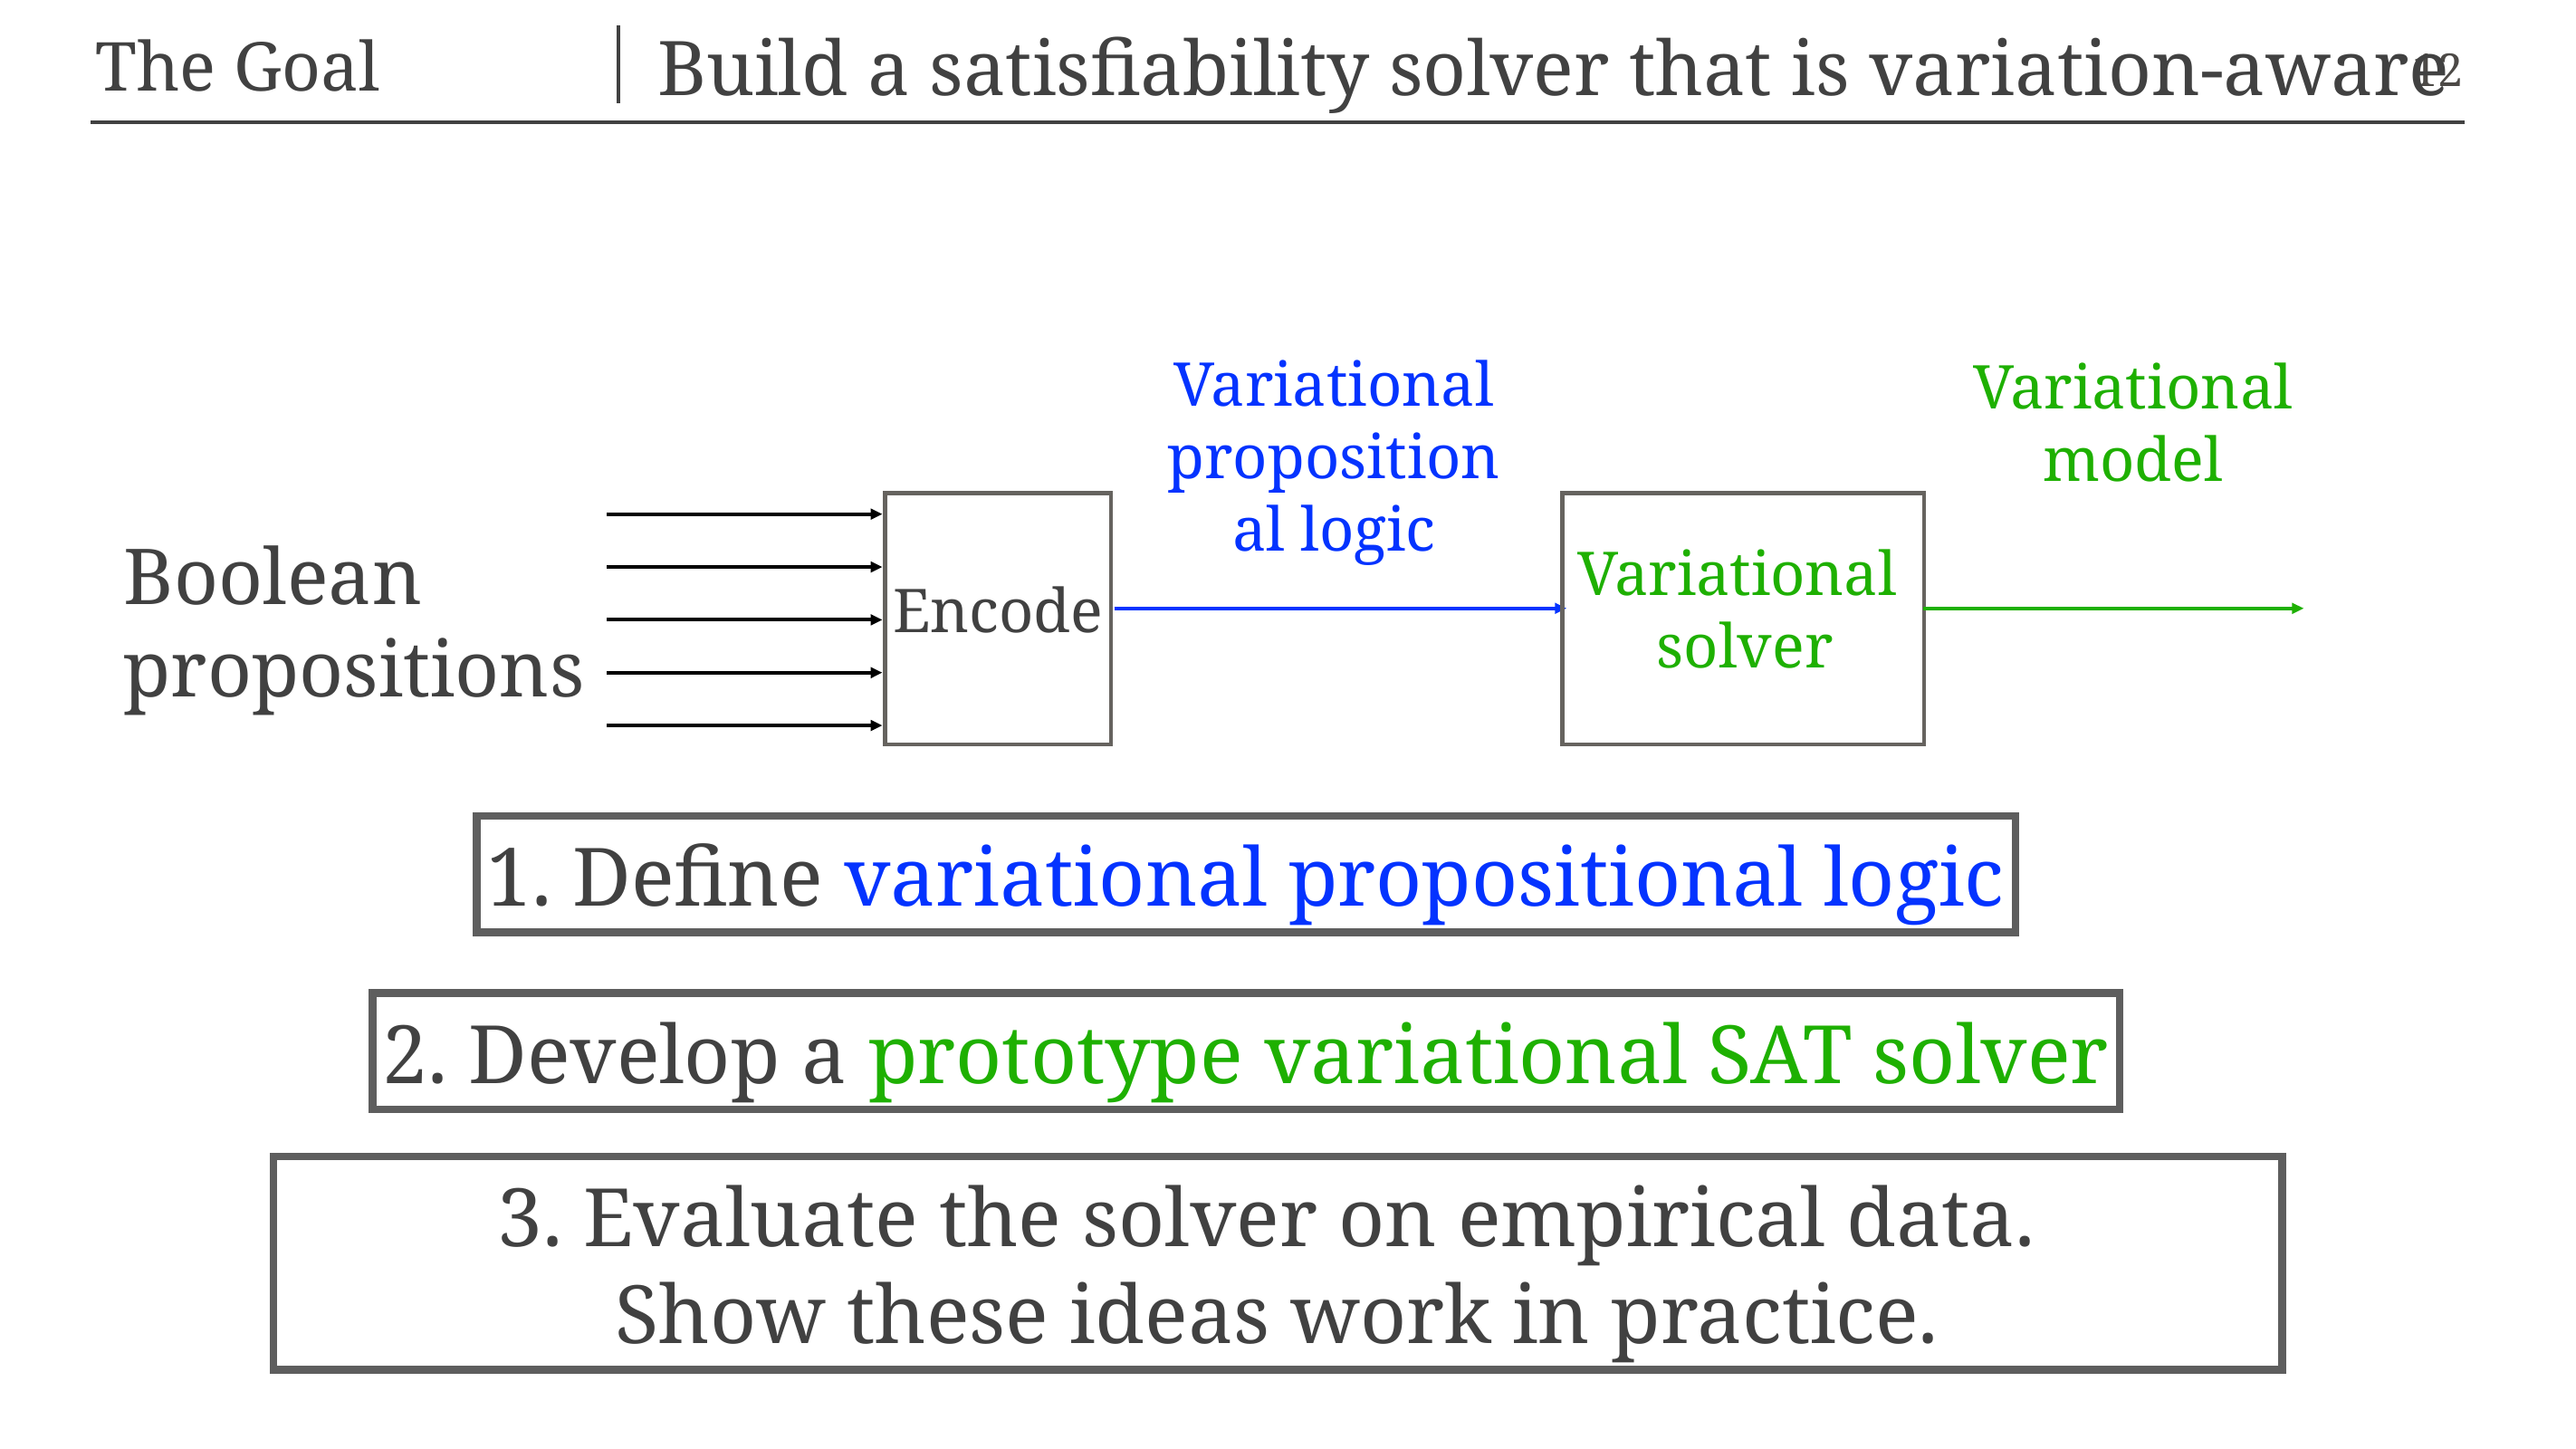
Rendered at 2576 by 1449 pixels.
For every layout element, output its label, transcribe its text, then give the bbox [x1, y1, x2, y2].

text_box [885, 655, 1112, 745]
text_box 3. Evaluate the solver on empirical data. Show these ideas work in practice. [273, 1156, 2283, 1370]
text_box [607, 667, 883, 678]
text_box 12 [2449, 34, 2559, 111]
text_box [1114, 602, 1560, 614]
title The Goal [87, 14, 543, 113]
text_box [607, 561, 883, 573]
text_box [607, 719, 883, 732]
text_box 2. Develop a prototype variational SAT solver [372, 993, 2120, 1110]
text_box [1562, 493, 1925, 745]
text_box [1923, 337, 2304, 609]
text_box Boolean propositions [113, 504, 601, 736]
text_box [885, 493, 1112, 561]
text_box Variational propositional logic [1144, 335, 1525, 573]
text_box Build a satisfiability solver that is variation-aware [646, 2, 2449, 129]
text_box Encode [883, 561, 1114, 655]
text_box [607, 508, 883, 520]
text_box [607, 614, 883, 626]
text_box 1. Define variational propositional logic [476, 815, 2016, 933]
